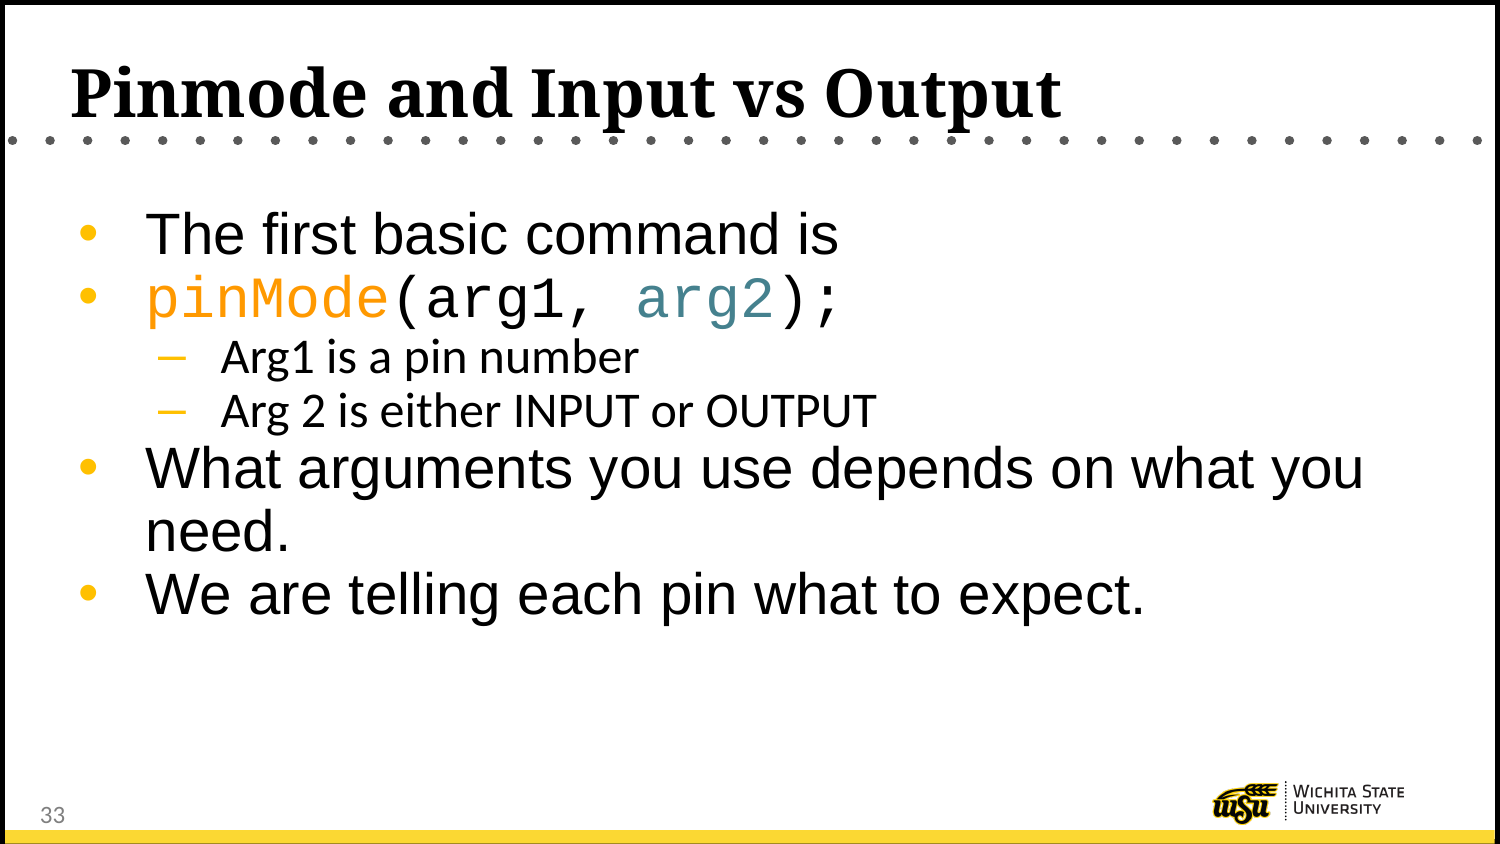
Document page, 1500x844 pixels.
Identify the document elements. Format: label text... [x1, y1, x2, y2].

list The first basic command is pinMode(arg1, arg2); Arg1 is a pin number Arg 2 is either INPUT or OUTPUT What arguments you use depends on what you need. We are telling each pin what to expect. [55, 196, 1406, 754]
picture [1212, 781, 1404, 825]
title Pinmode and Input vs Output [55, 33, 1450, 138]
